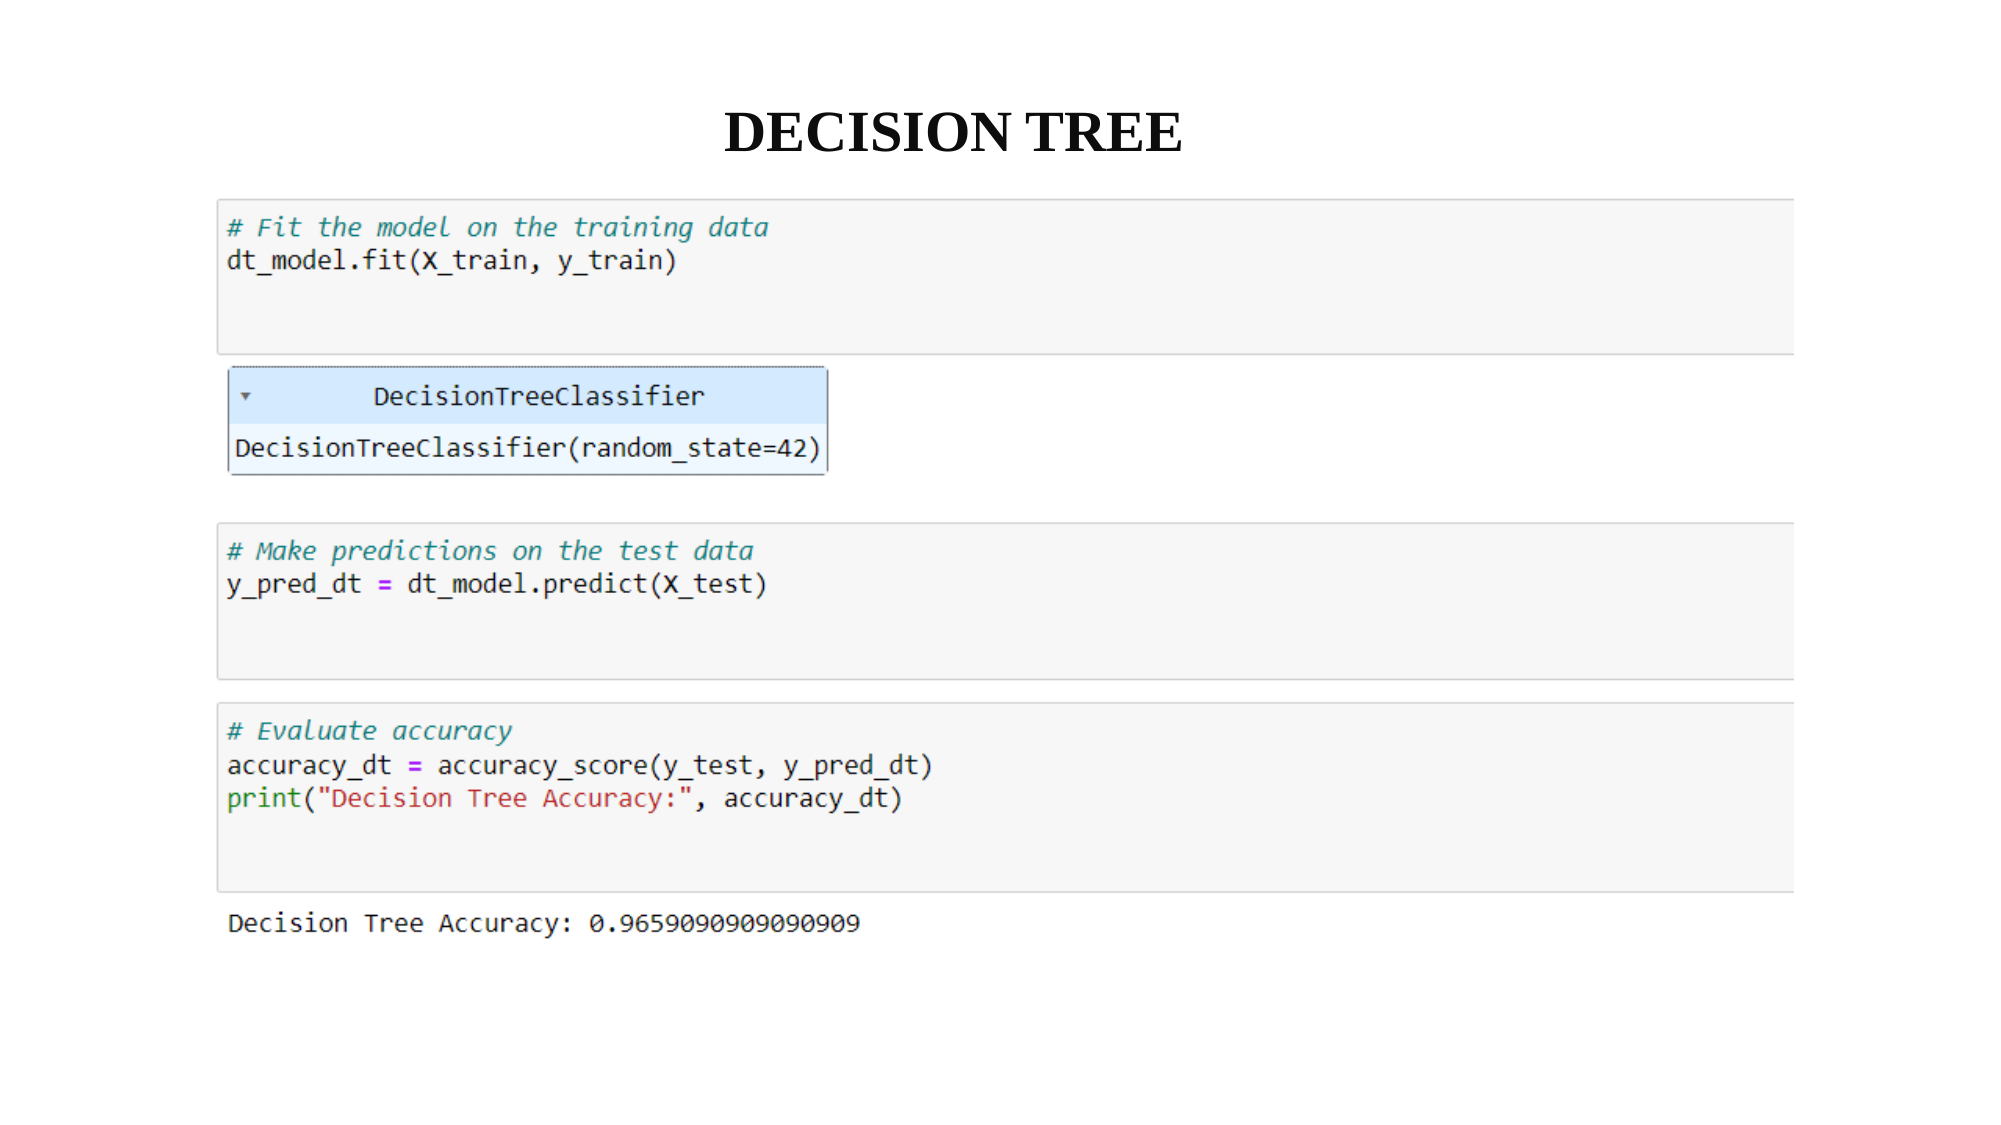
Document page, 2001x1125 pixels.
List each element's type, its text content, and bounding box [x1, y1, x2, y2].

picture [206, 185, 1794, 940]
text_box DECISION TREE [709, 85, 1200, 170]
